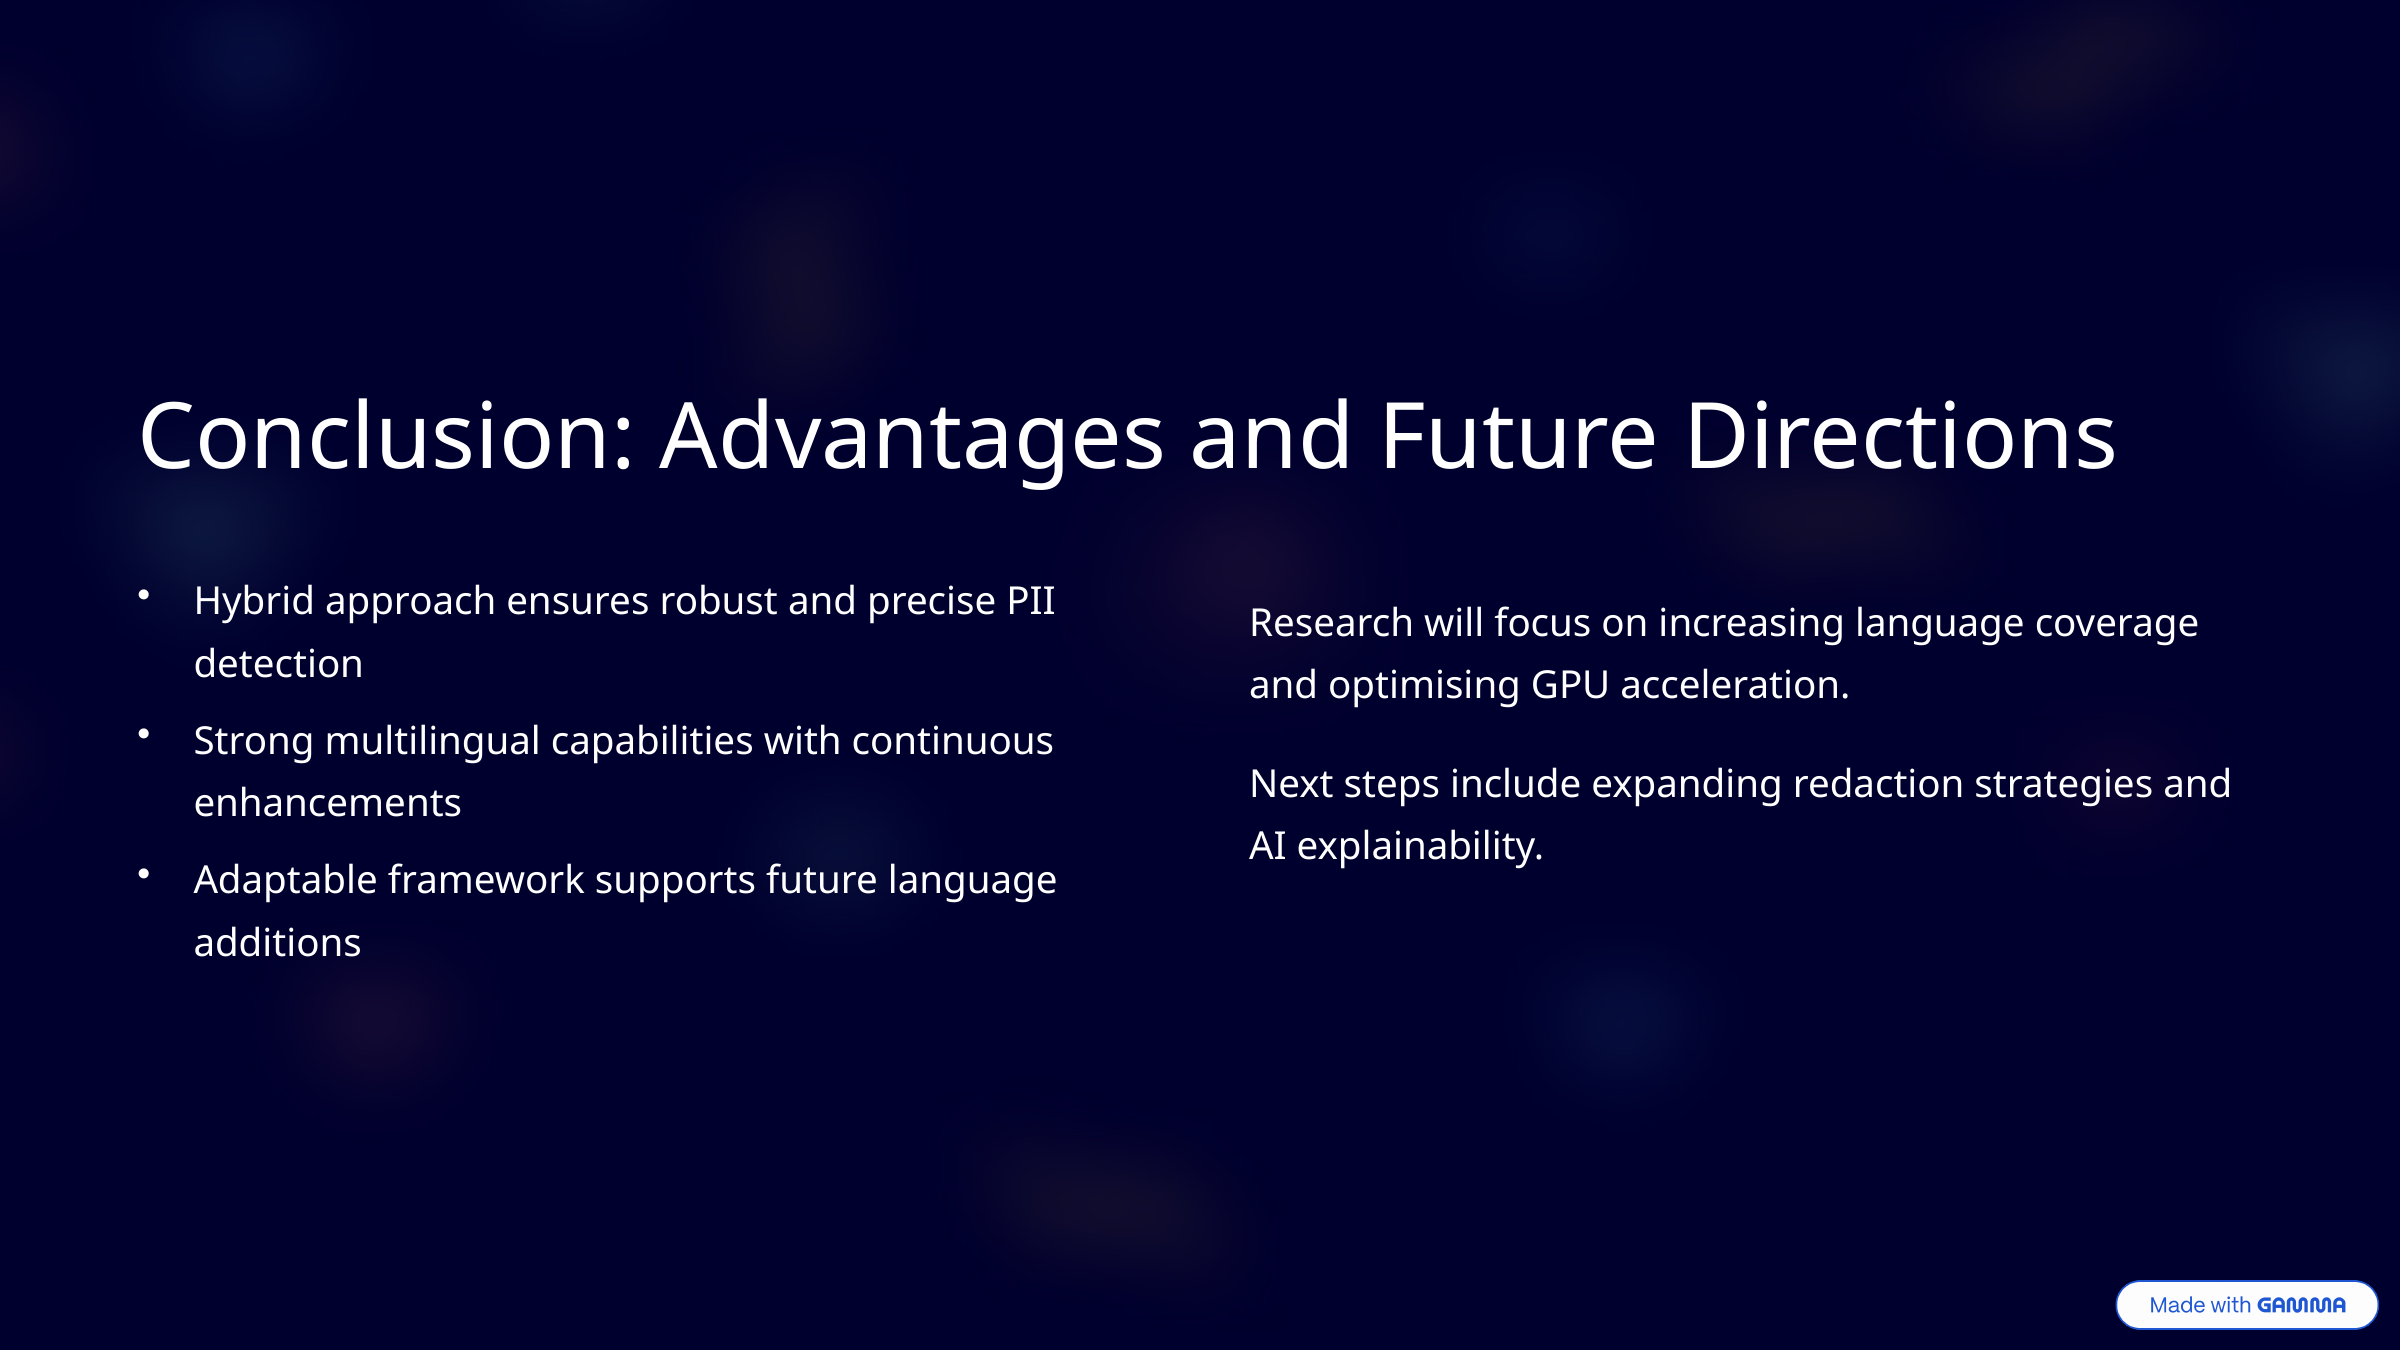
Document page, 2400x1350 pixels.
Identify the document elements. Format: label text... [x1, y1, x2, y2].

picture [2106, 1271, 2389, 1339]
text_box Hybrid approach ensures robust and precise PII detection [137, 559, 1152, 686]
text_box Next steps include expanding redaction strategies and AI explainability. [1249, 742, 2264, 869]
text_box Strong multilingual capabilities with continuous enhancements [137, 699, 1152, 825]
text_box Research will focus on increasing language coverage and optimising GPU acceleration. [1249, 581, 2264, 708]
text_box Adaptable framework supports future language additions [137, 838, 1152, 965]
text_box Conclusion: Advantages and Future Directions [137, 371, 2078, 488]
